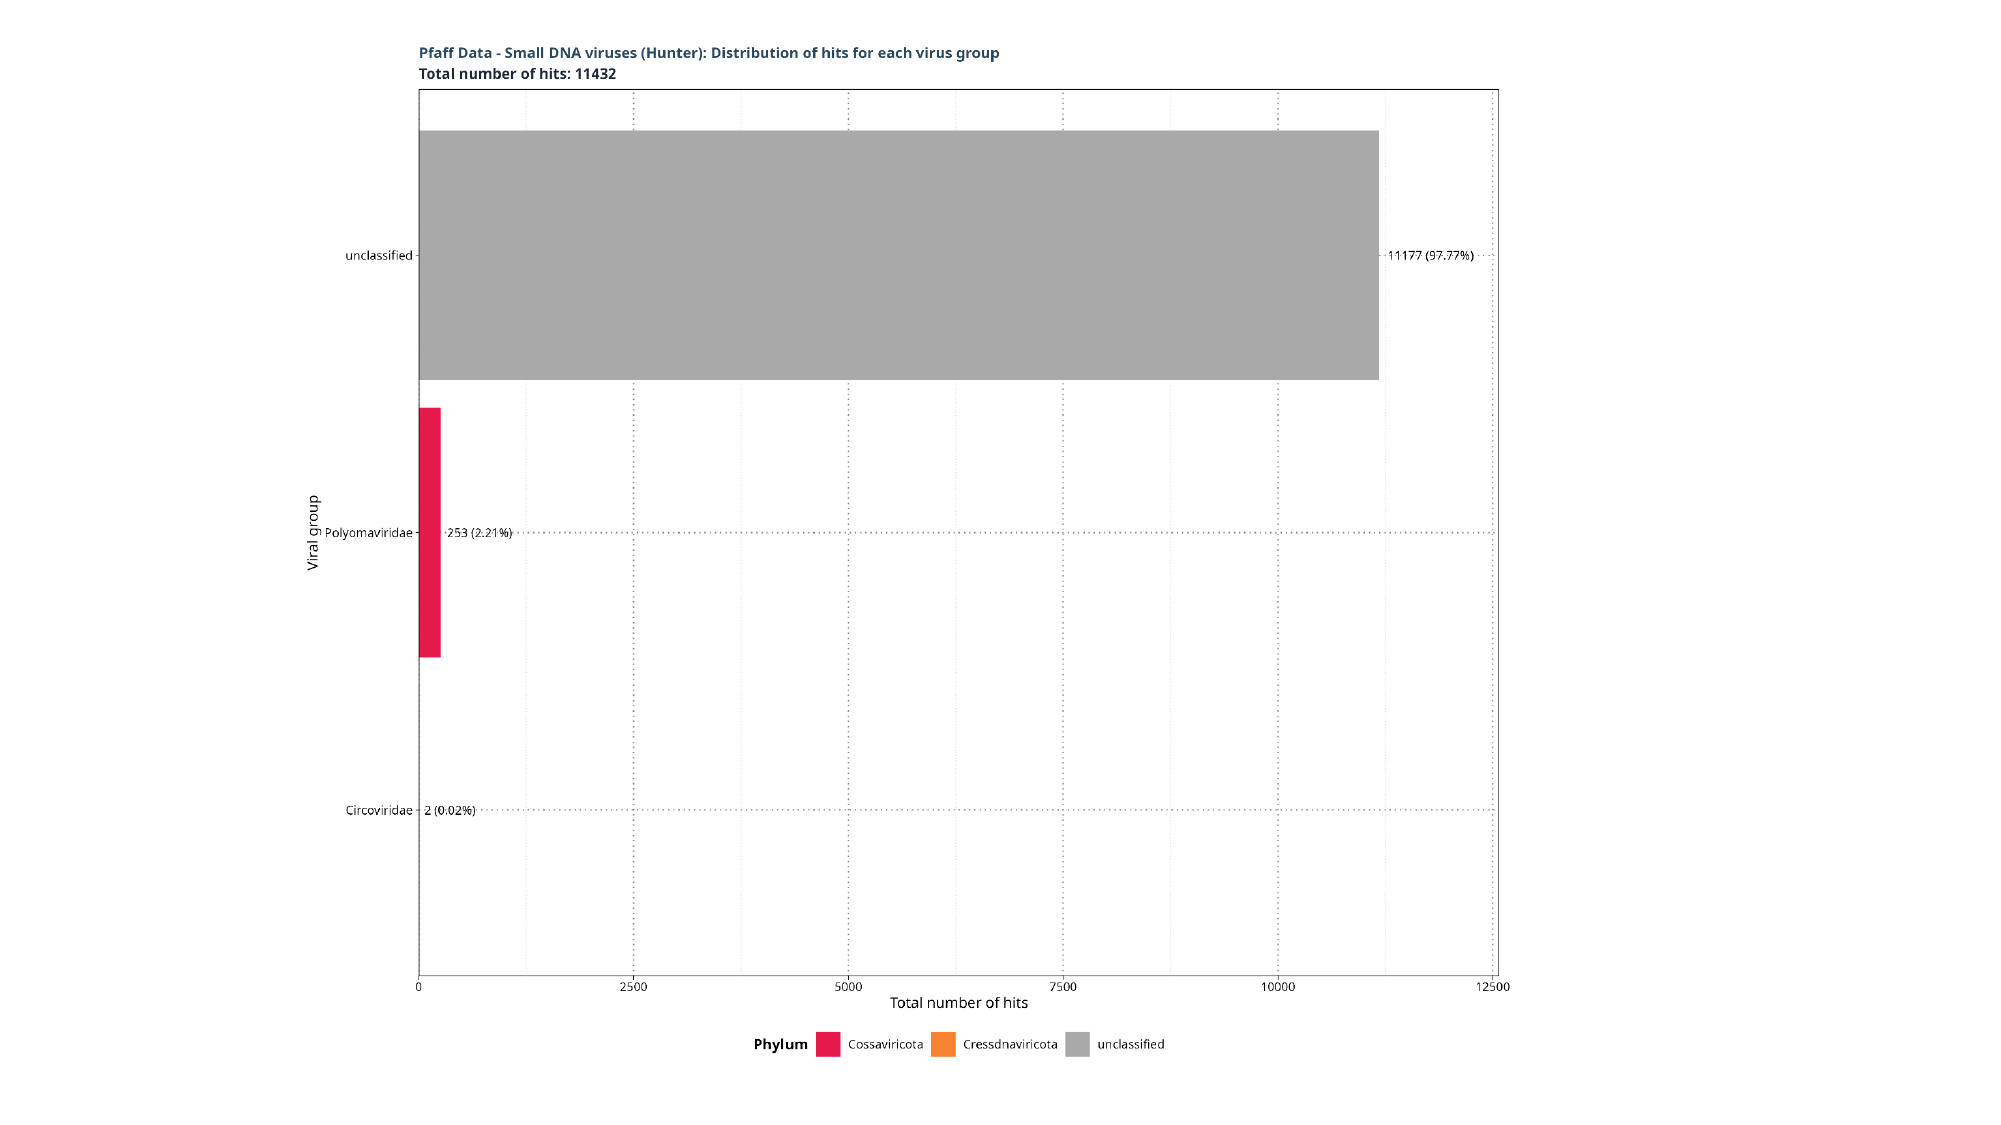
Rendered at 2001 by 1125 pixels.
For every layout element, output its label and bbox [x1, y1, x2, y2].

picture [290, 30, 1516, 1081]
